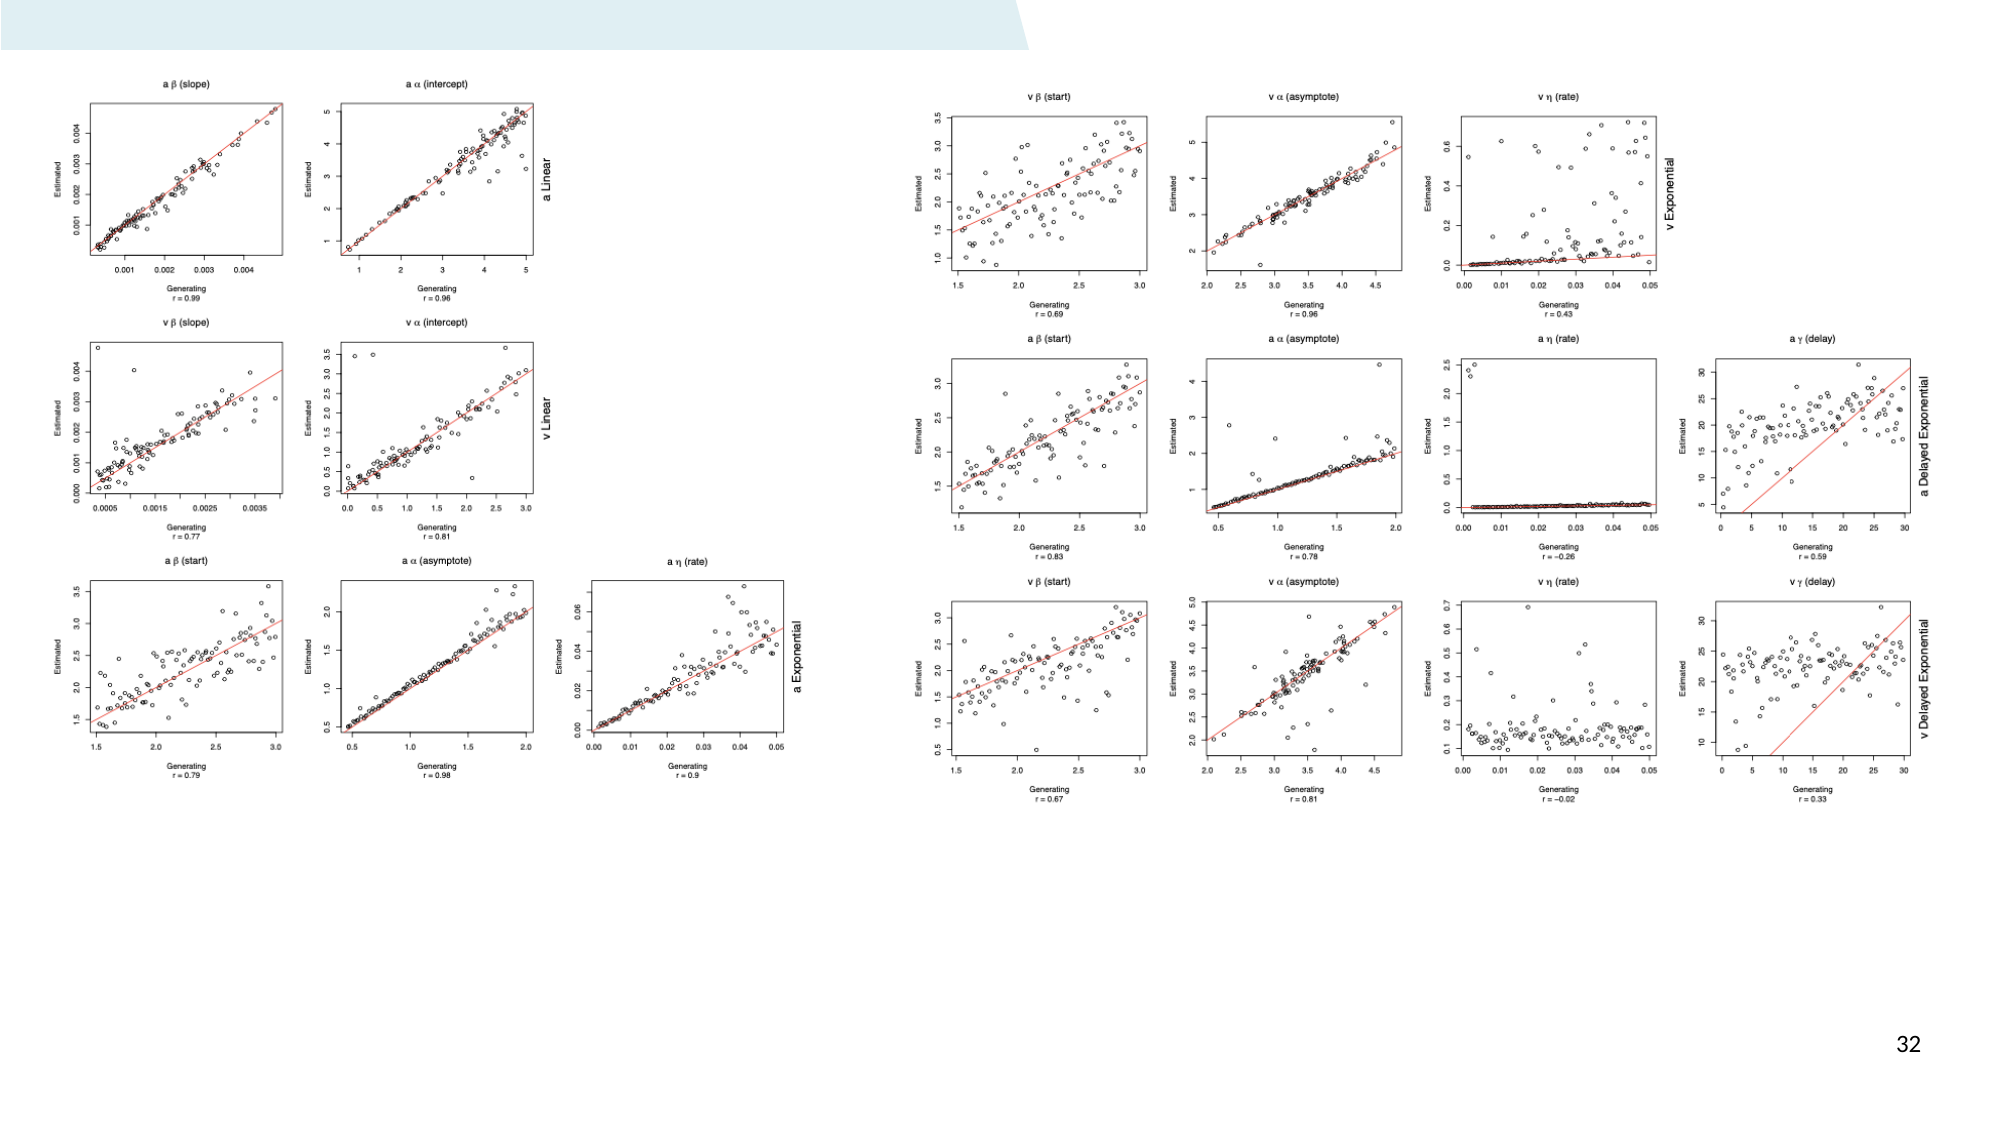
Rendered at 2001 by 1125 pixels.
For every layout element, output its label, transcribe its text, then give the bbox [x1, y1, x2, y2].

picture [0, 49, 2000, 829]
slide_number 32 [1797, 1012, 1922, 1073]
